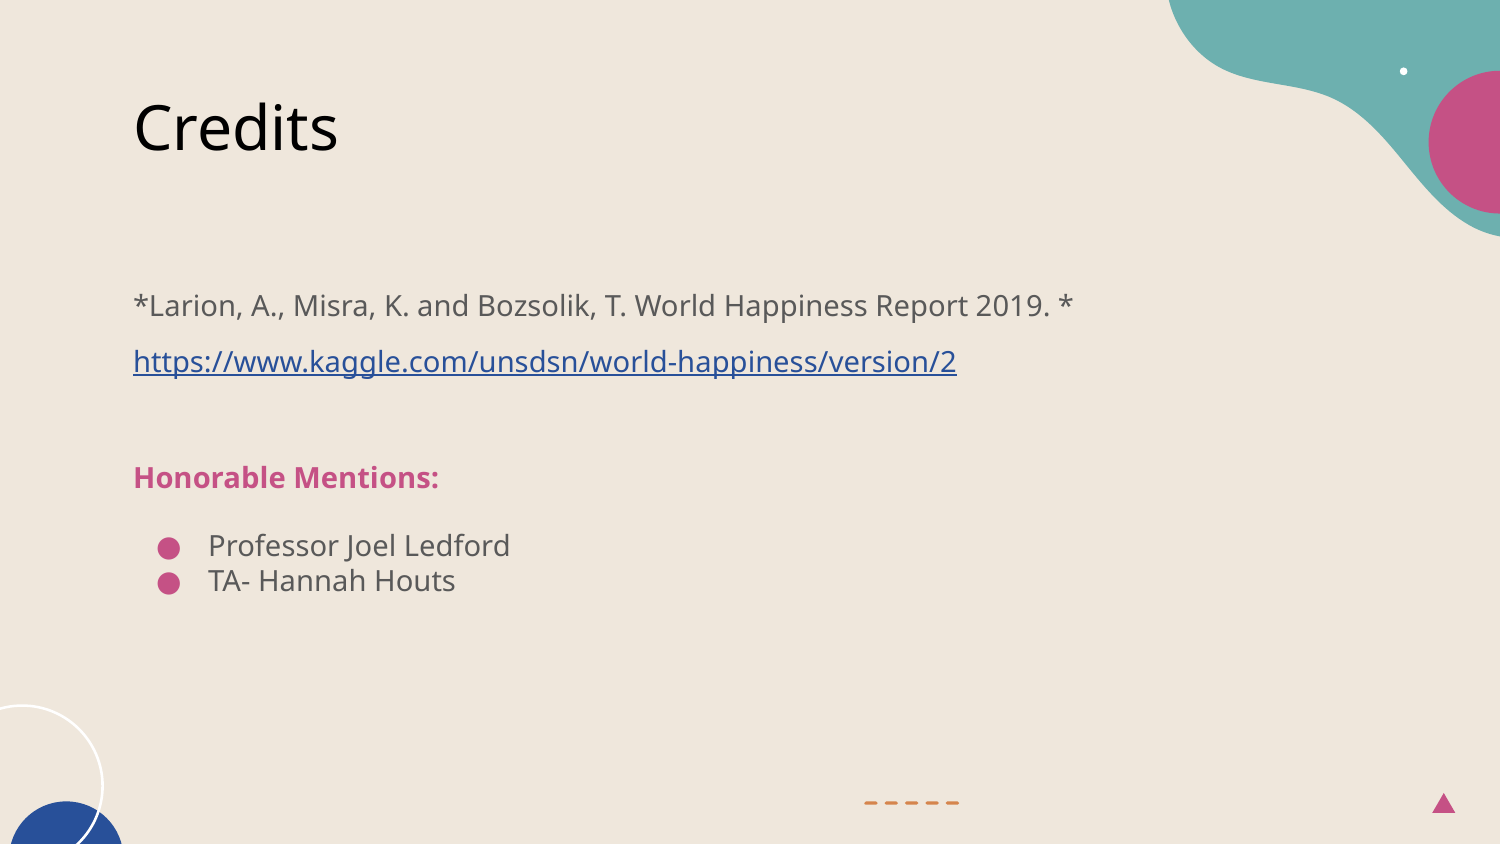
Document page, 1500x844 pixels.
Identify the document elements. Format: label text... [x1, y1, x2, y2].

list *Larion, A., Misra, K. and Bozsolik, T. World Happiness Report 2019. * https://www.kaggle.com/unsdsn/world-happiness/version/2 Honorable Mentions: Professor Joel Ledford TA- Hannah Houts [118, 166, 1182, 718]
title Credits [118, 72, 1382, 167]
